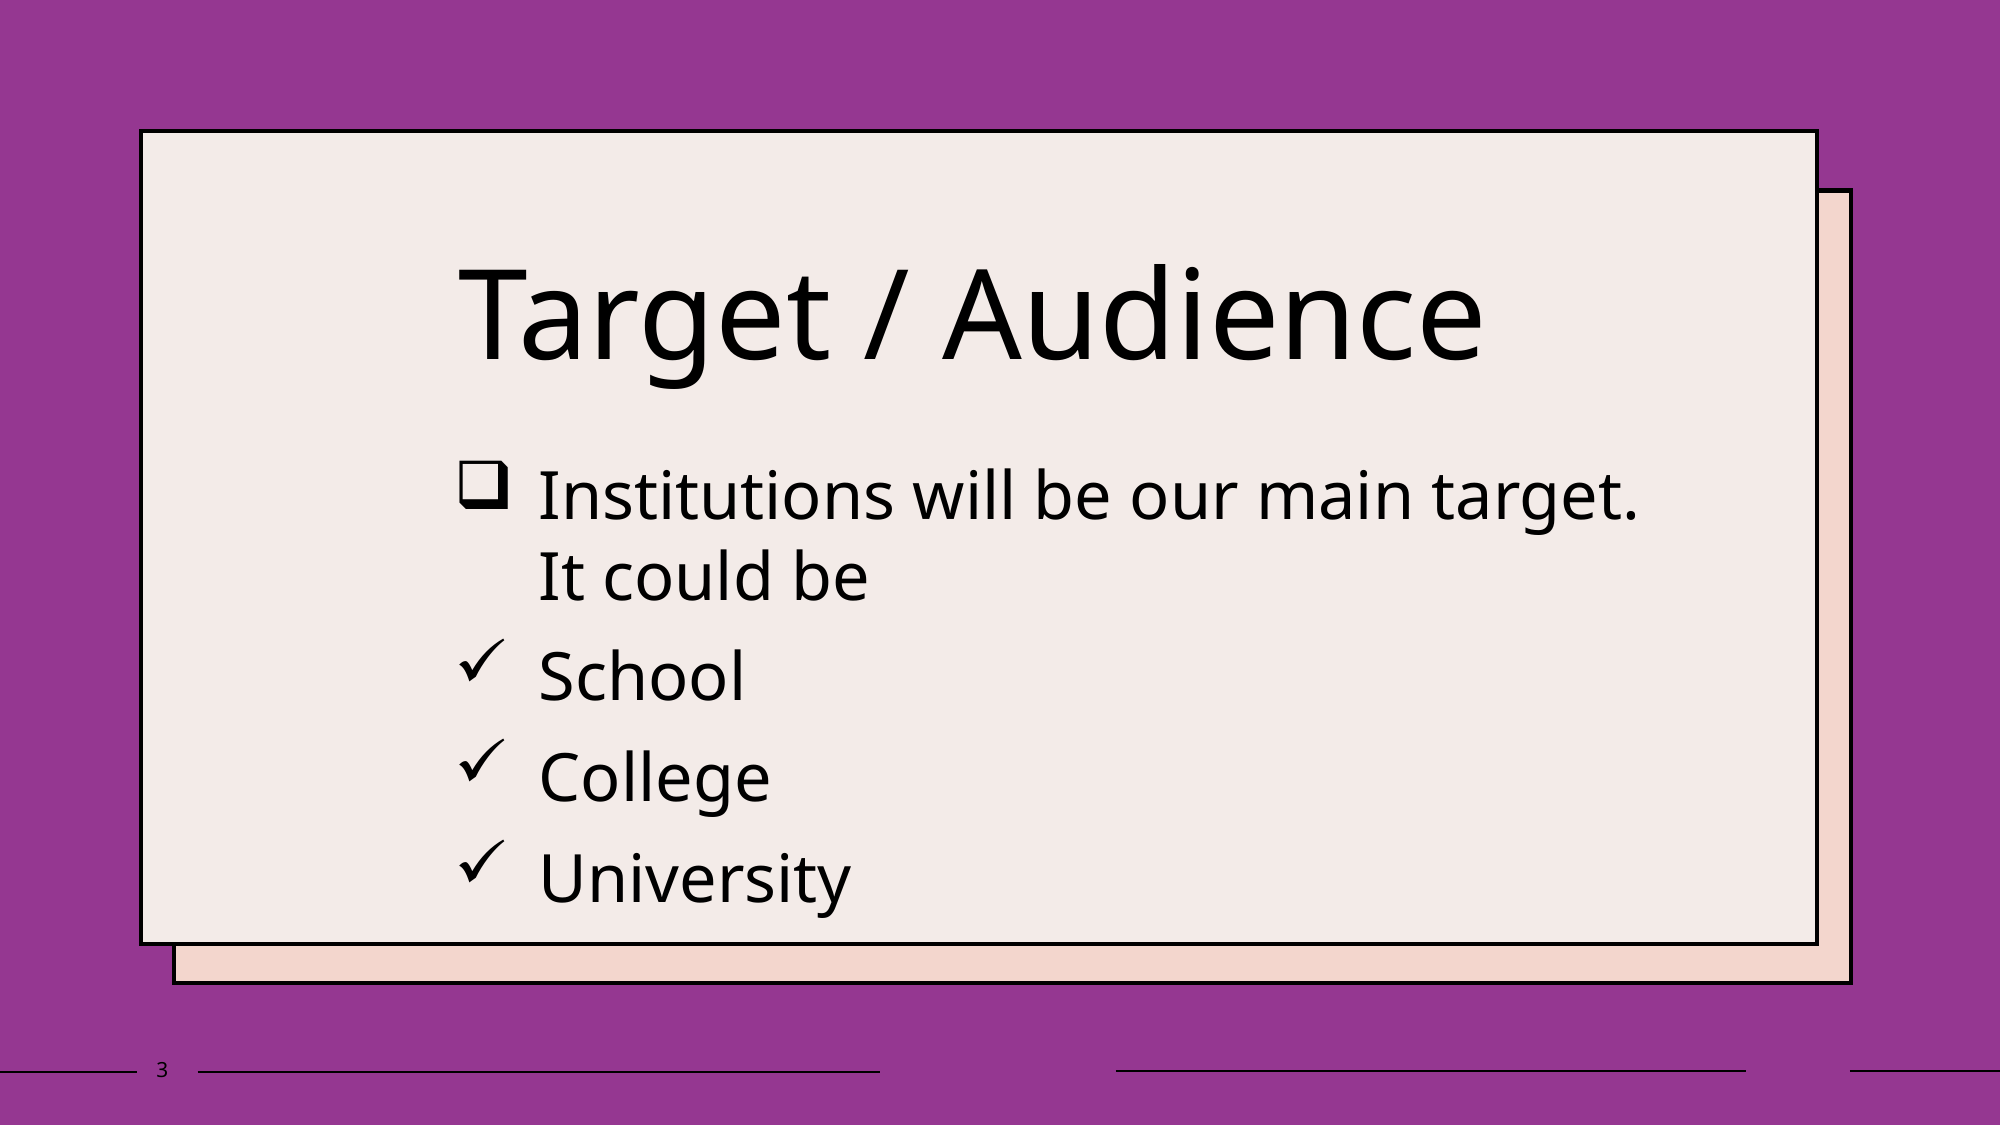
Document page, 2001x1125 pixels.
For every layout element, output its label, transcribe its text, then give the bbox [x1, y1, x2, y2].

title Target / Audience [275, 244, 1672, 525]
slide_number 3 [132, 1050, 193, 1091]
subtitle Institutions will be our main target. It could be School College University [439, 445, 1672, 755]
